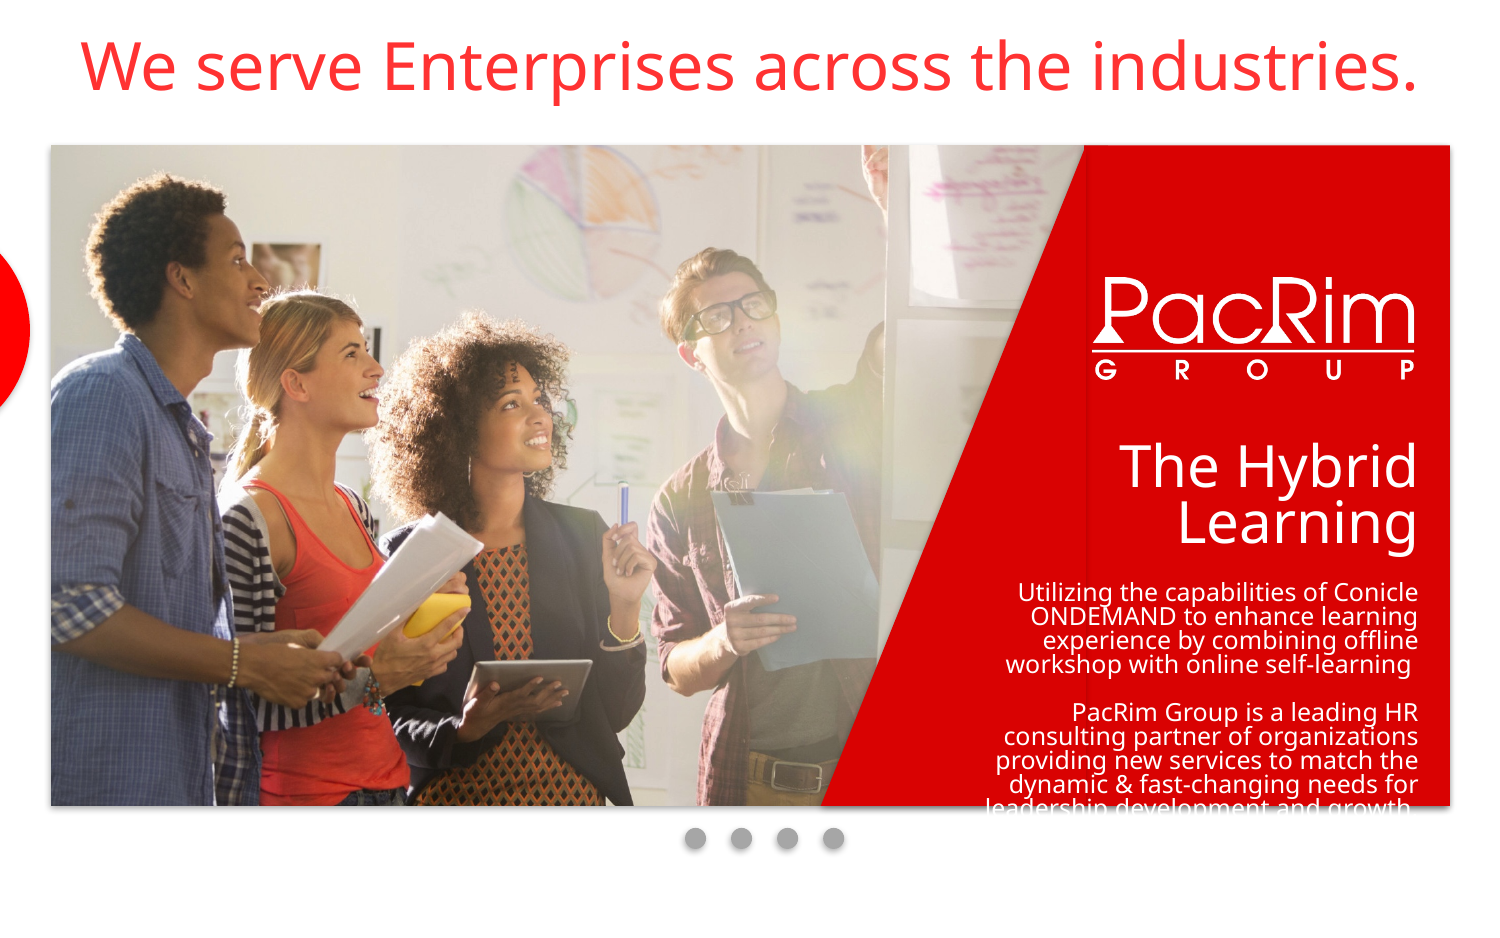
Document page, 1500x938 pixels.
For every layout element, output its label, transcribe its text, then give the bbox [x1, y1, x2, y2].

text_box [1110, 145, 1451, 807]
text_box The Hybrid Learning Utilizing the capabilities of Conicle ONDEMAND to enhance learning experience by combining offline workshop with online self-learning PacRim Group is a leading HR consulting partner of organizations providing new services to match the dynamic & fast-changing needs for leadership development and growth. [964, 435, 1434, 830]
text_box OK [0, 252, 31, 409]
text_box We serve Enterprises across the industries. [51, 31, 1450, 111]
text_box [684, 827, 845, 850]
picture [50, 145, 1415, 807]
